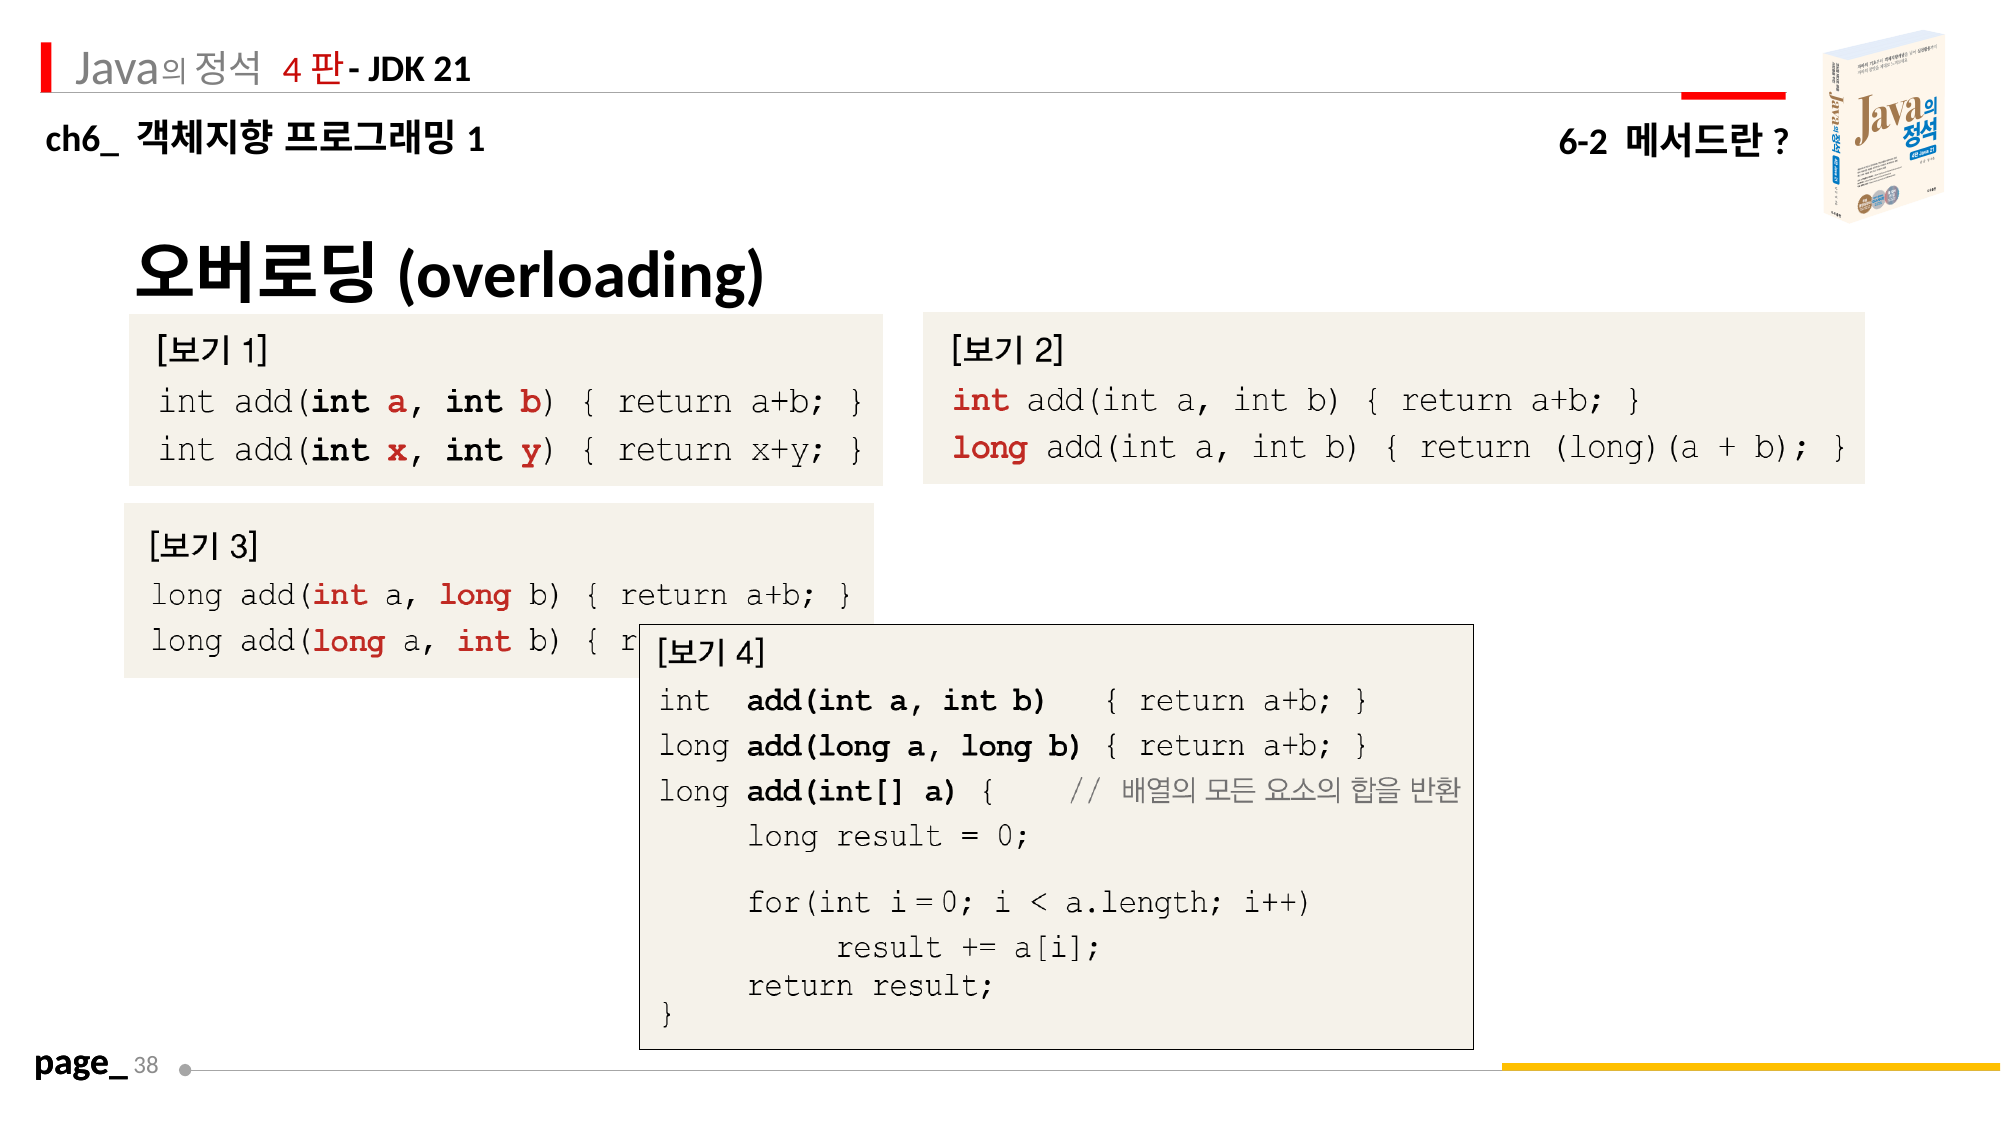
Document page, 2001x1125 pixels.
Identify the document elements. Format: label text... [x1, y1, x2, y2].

picture [1819, 26, 1950, 228]
text_box 오버로딩(overloading) [119, 223, 1624, 318]
picture [923, 312, 1865, 484]
text_box page_ [19, 1030, 145, 1090]
picture [124, 503, 1474, 1050]
text_box 6-2 메서드란? [1415, 109, 1805, 169]
picture [129, 314, 883, 486]
slide_number 38 [106, 1033, 174, 1094]
